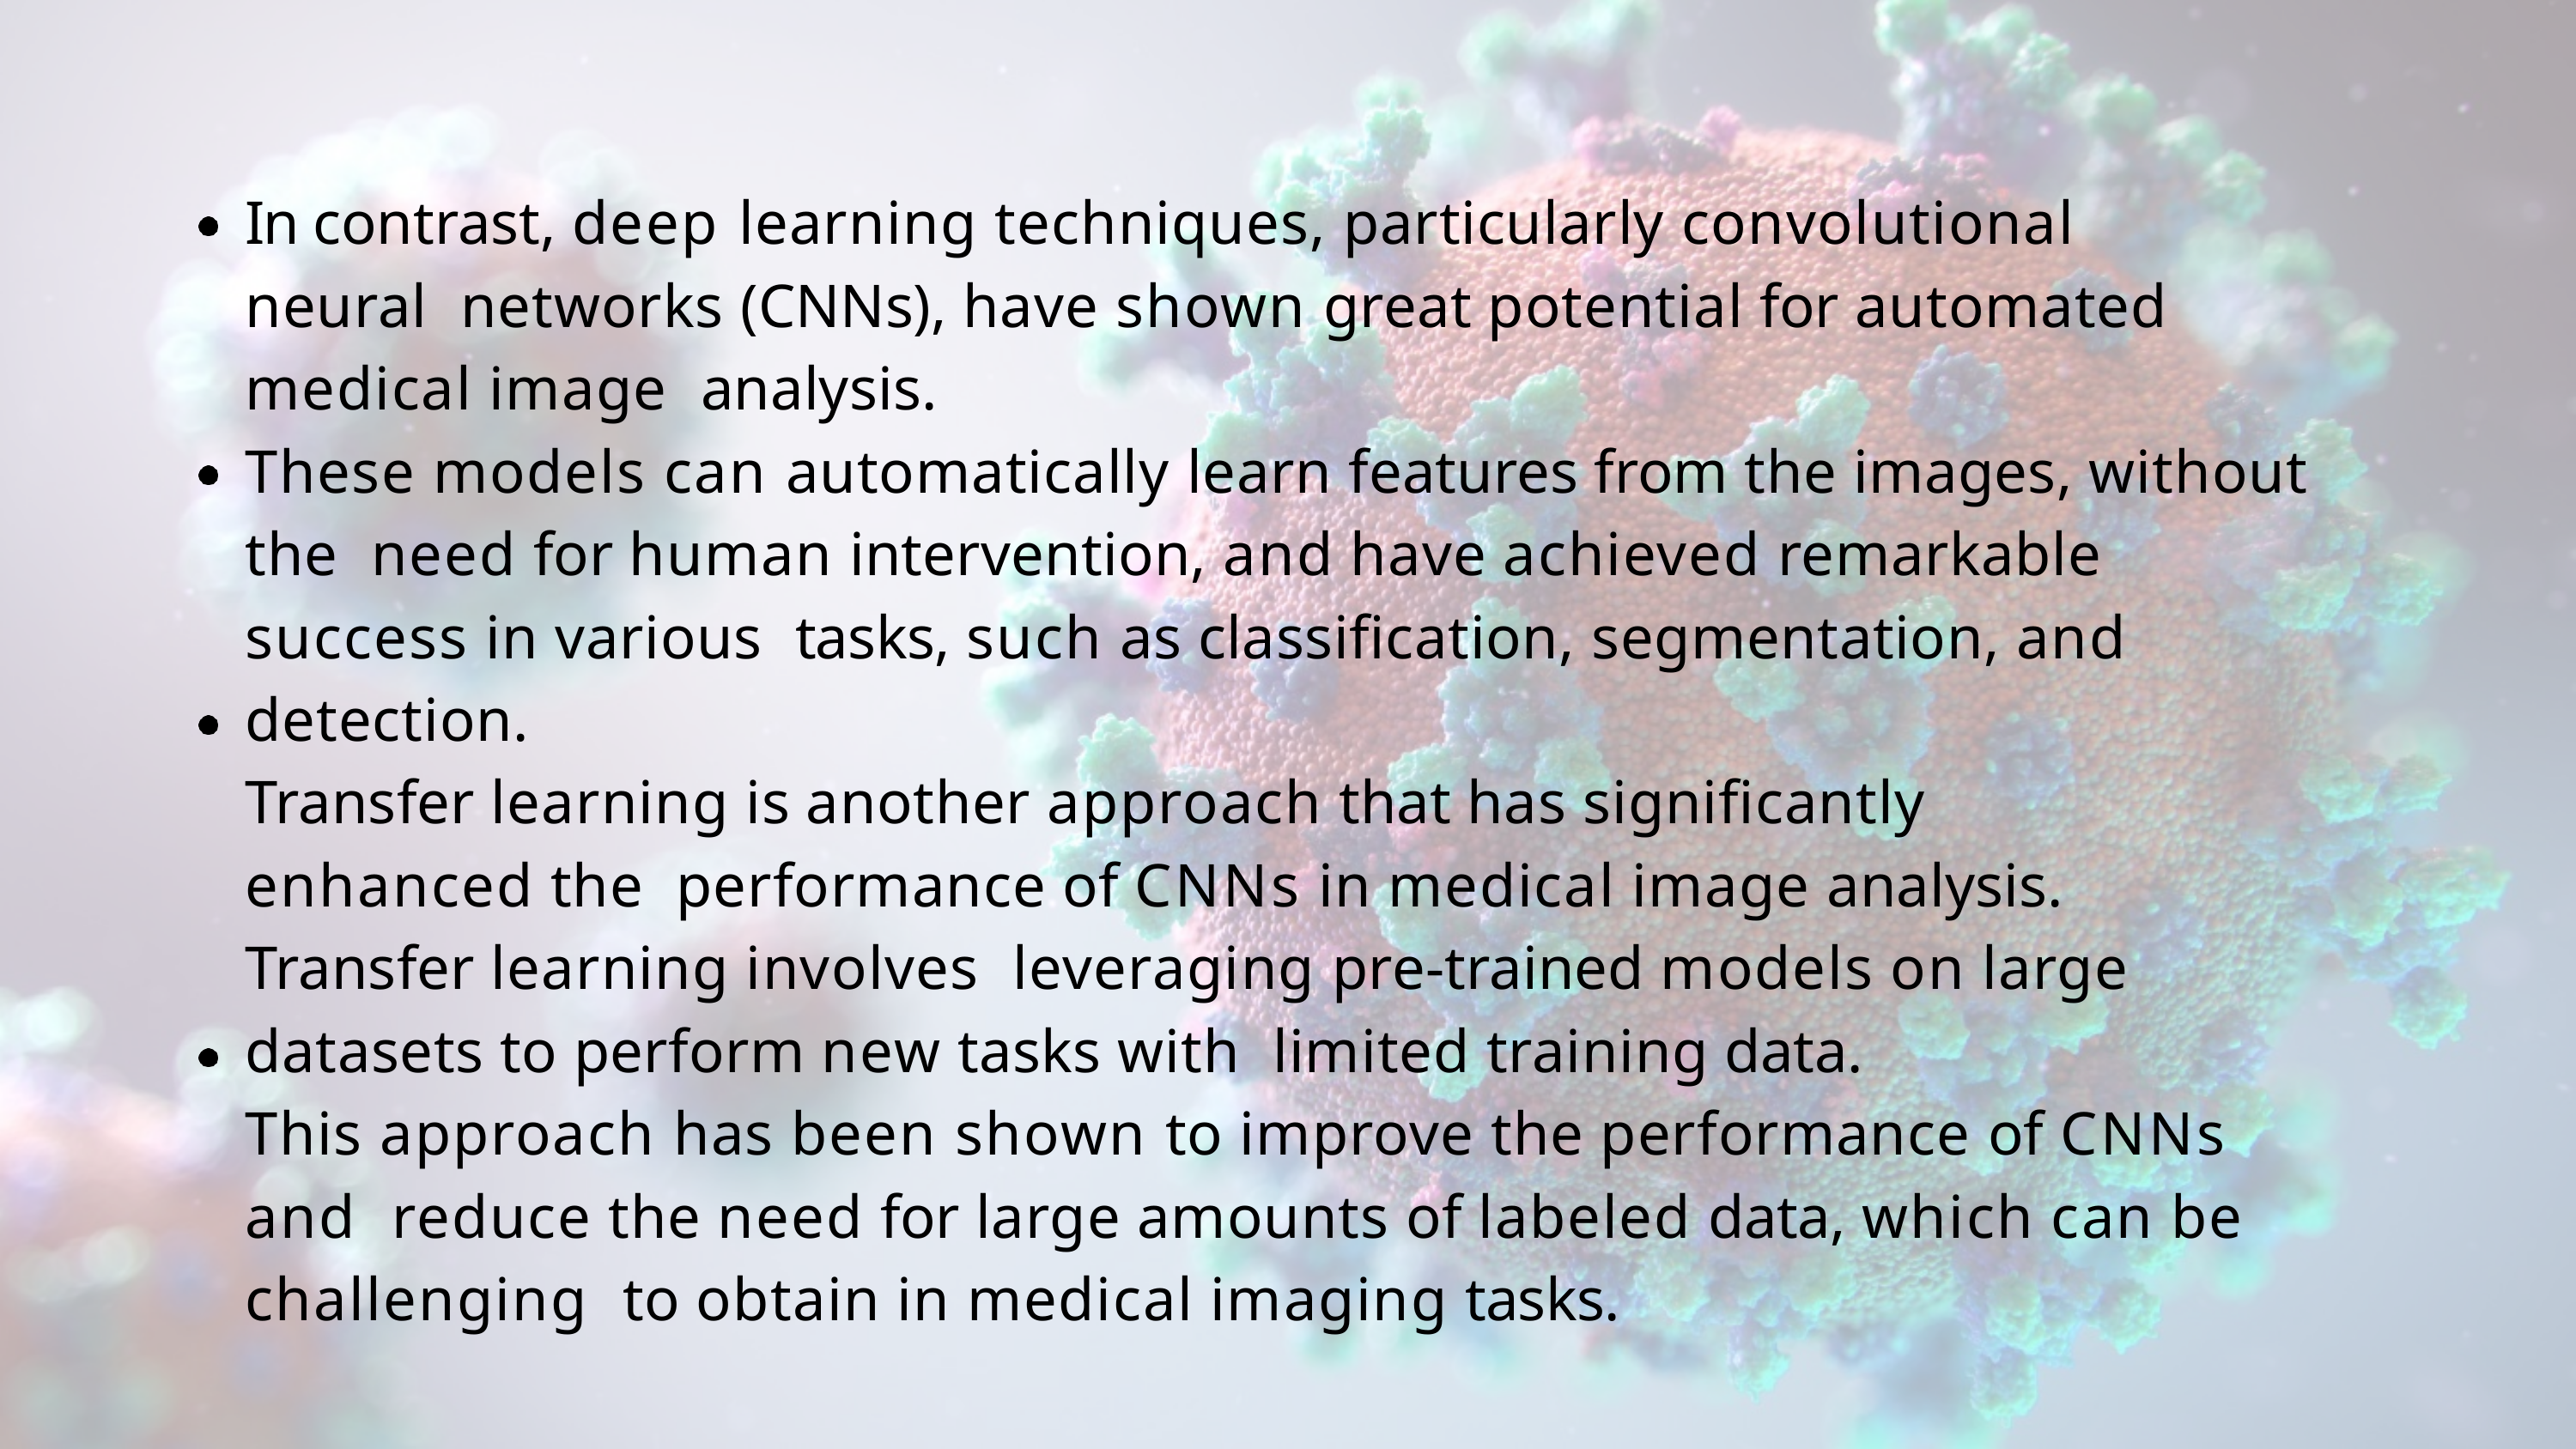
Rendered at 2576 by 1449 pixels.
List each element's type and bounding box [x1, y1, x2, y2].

text_box [0, 0, 2576, 1449]
